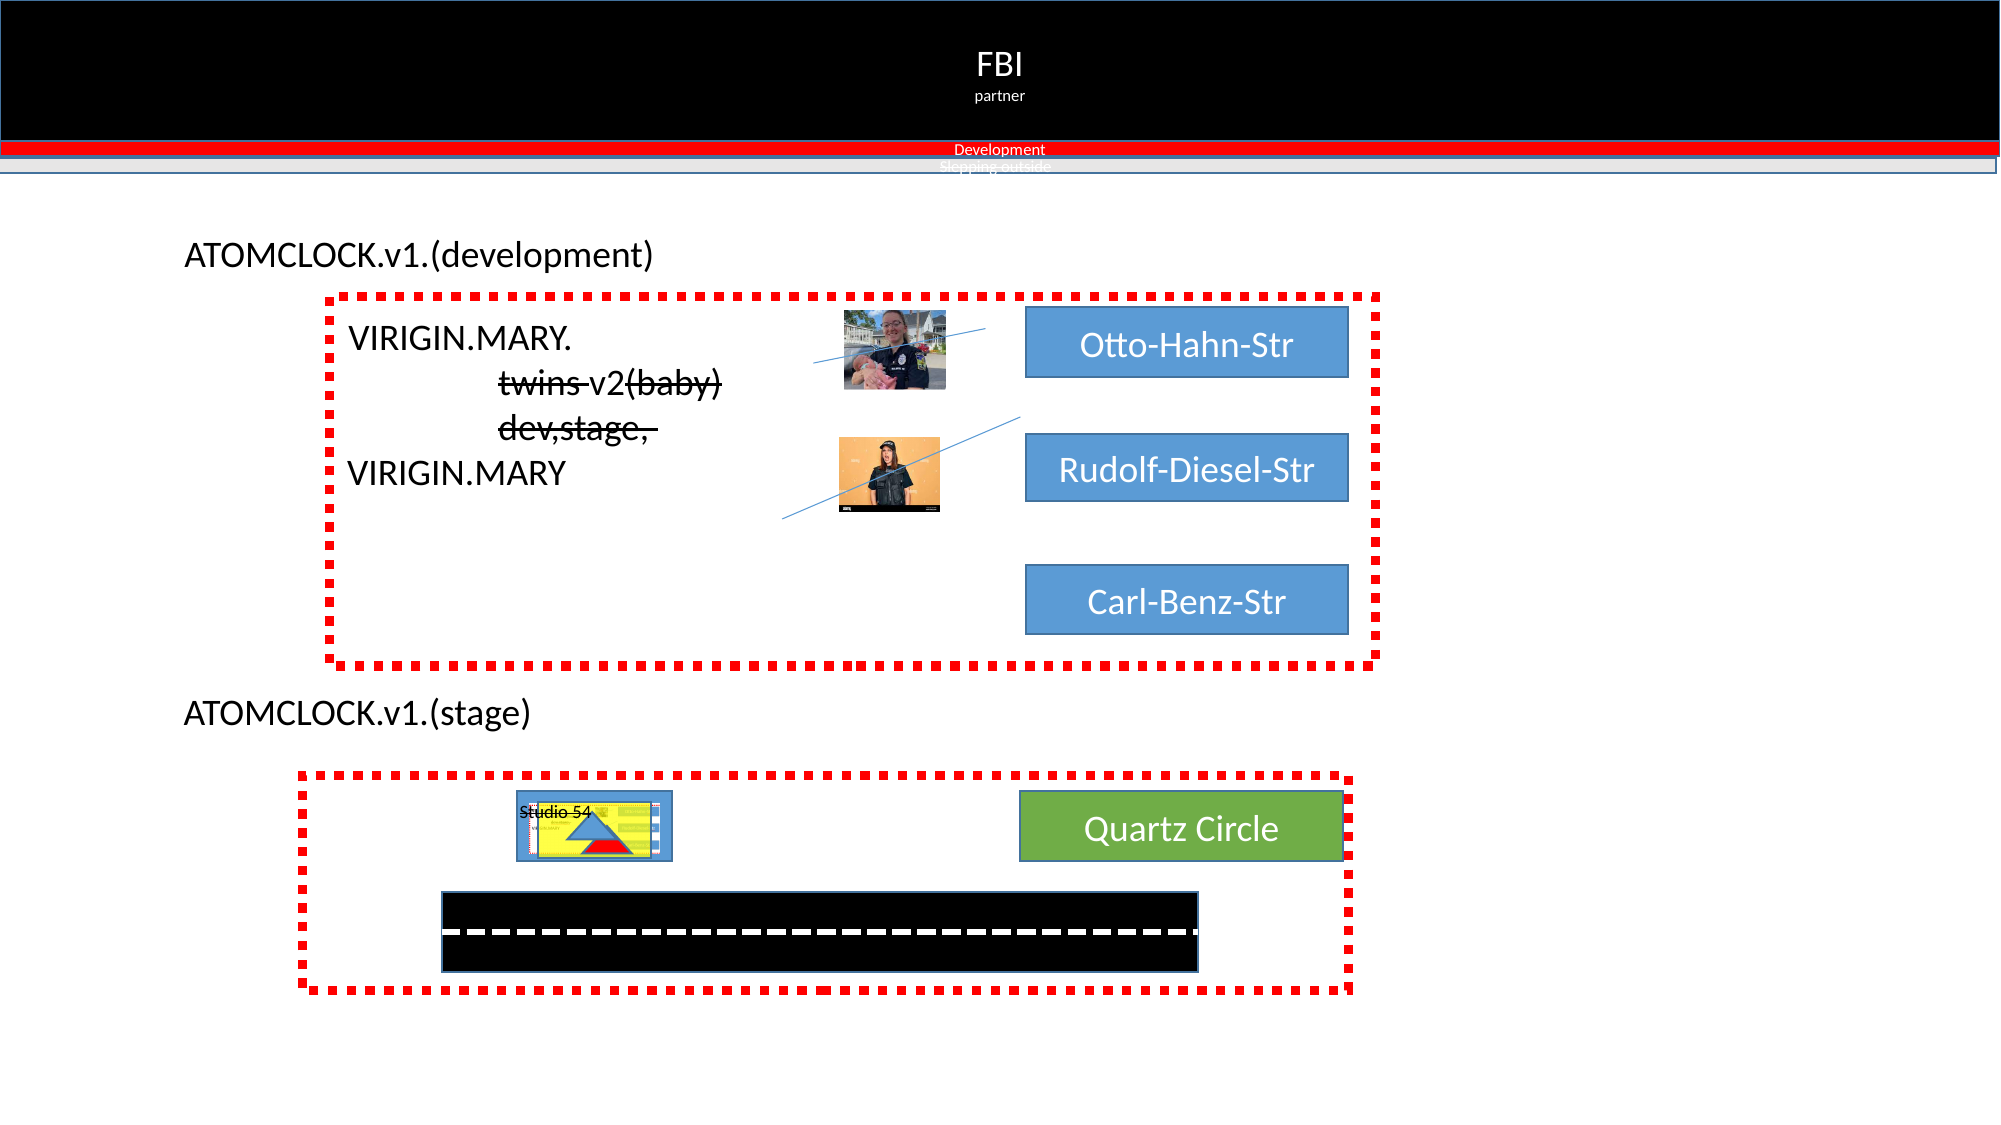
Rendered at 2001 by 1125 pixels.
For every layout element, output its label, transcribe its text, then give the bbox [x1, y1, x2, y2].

text_box VIRIGIN.MARY. twins v2(baby) dev,stage, [333, 305, 737, 455]
text_box [441, 891, 1199, 973]
text_box [328, 296, 1376, 667]
text_box [537, 854, 652, 859]
text_box Development [0, 140, 2000, 157]
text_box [813, 328, 986, 364]
picture [844, 310, 946, 328]
text_box Studio 54 [504, 792, 607, 831]
text_box [516, 790, 673, 862]
text_box Quartz Circle [1019, 790, 1344, 862]
text_box [302, 774, 1349, 992]
text_box ATOMCLOCK.v1.(development) [169, 222, 670, 283]
text_box FBI partner [0, 0, 2000, 140]
picture [844, 364, 946, 390]
text_box ATOMCLOCK.v1.(stage) [168, 680, 547, 740]
picture [528, 803, 660, 854]
text_box Slepping outside [0, 157, 1997, 174]
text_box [782, 416, 1021, 519]
